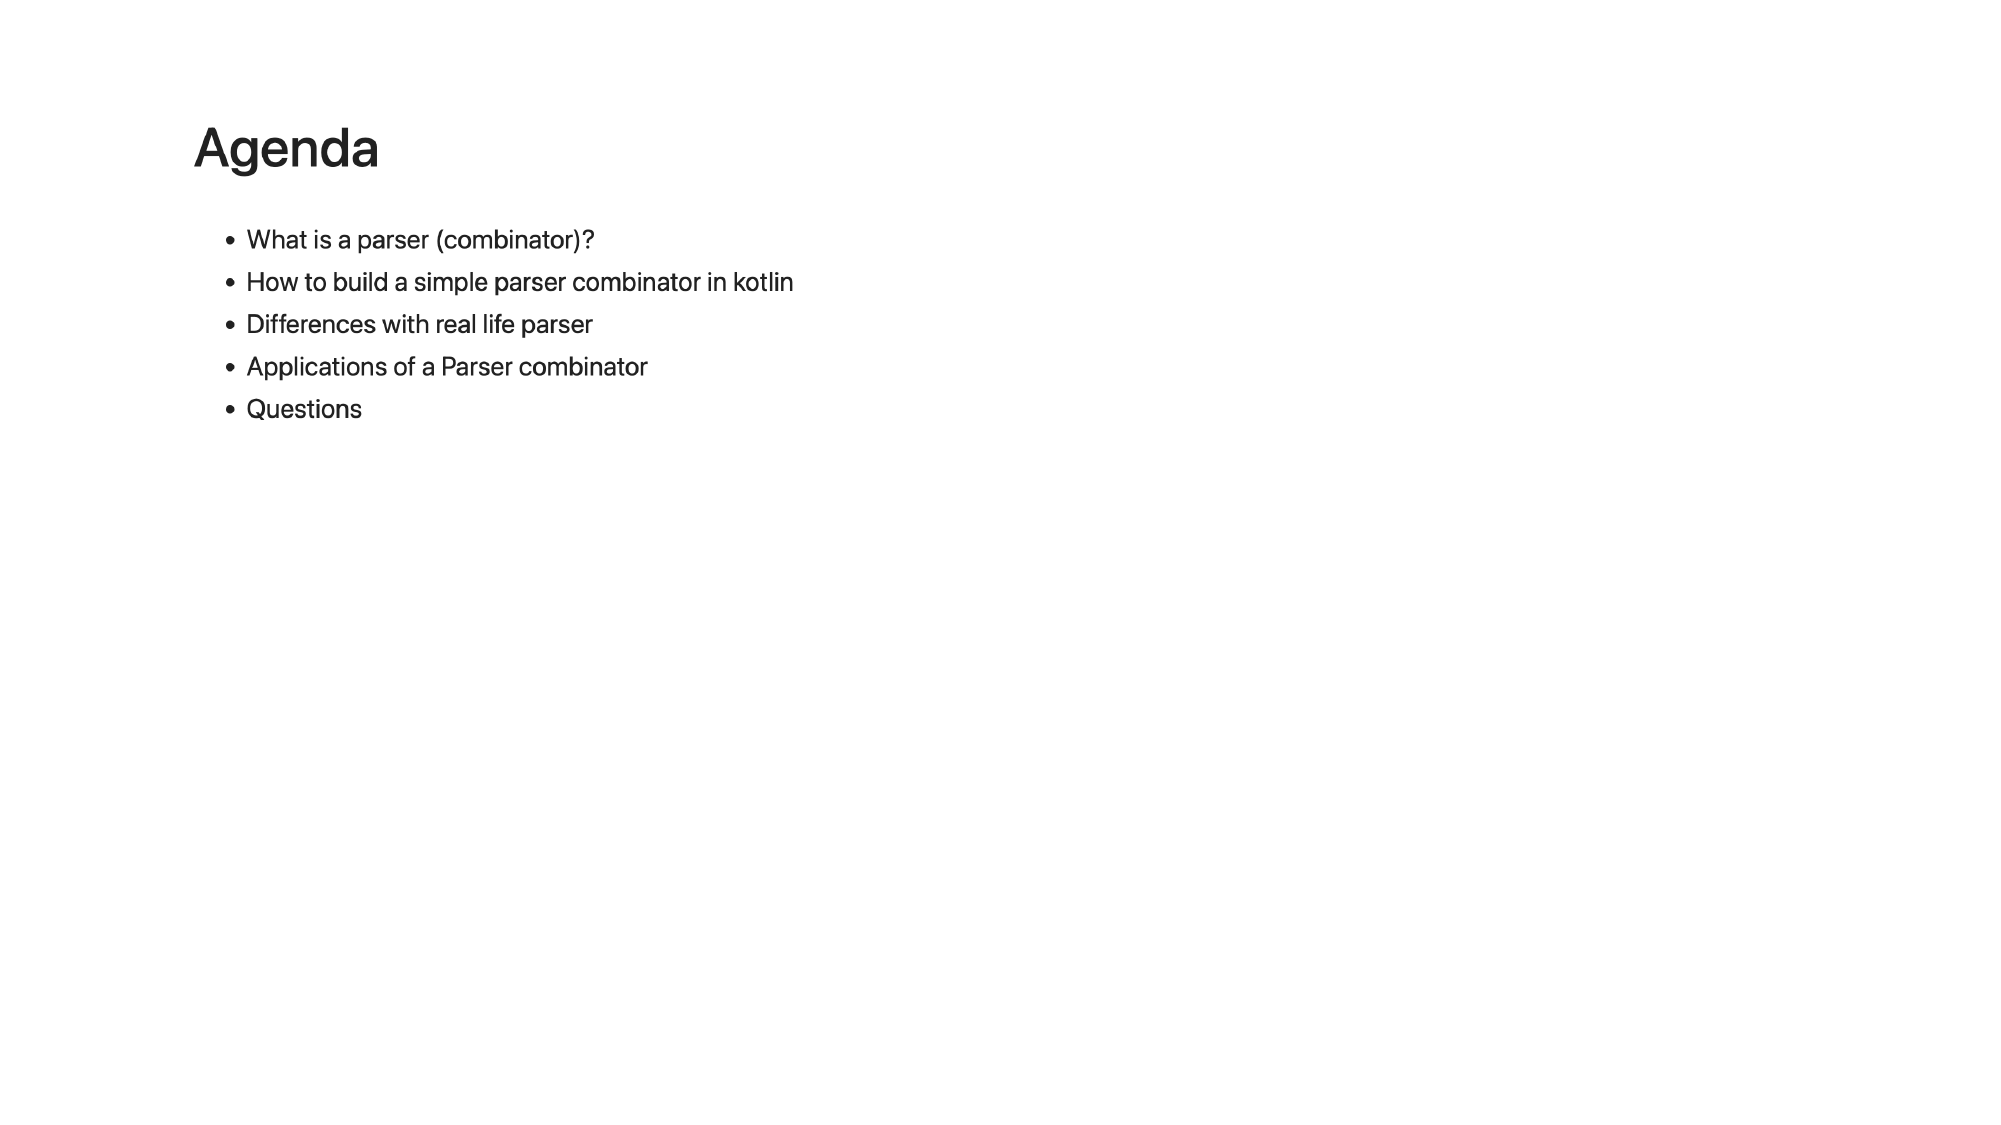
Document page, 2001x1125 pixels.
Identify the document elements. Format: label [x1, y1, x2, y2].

picture [186, 105, 1838, 1056]
